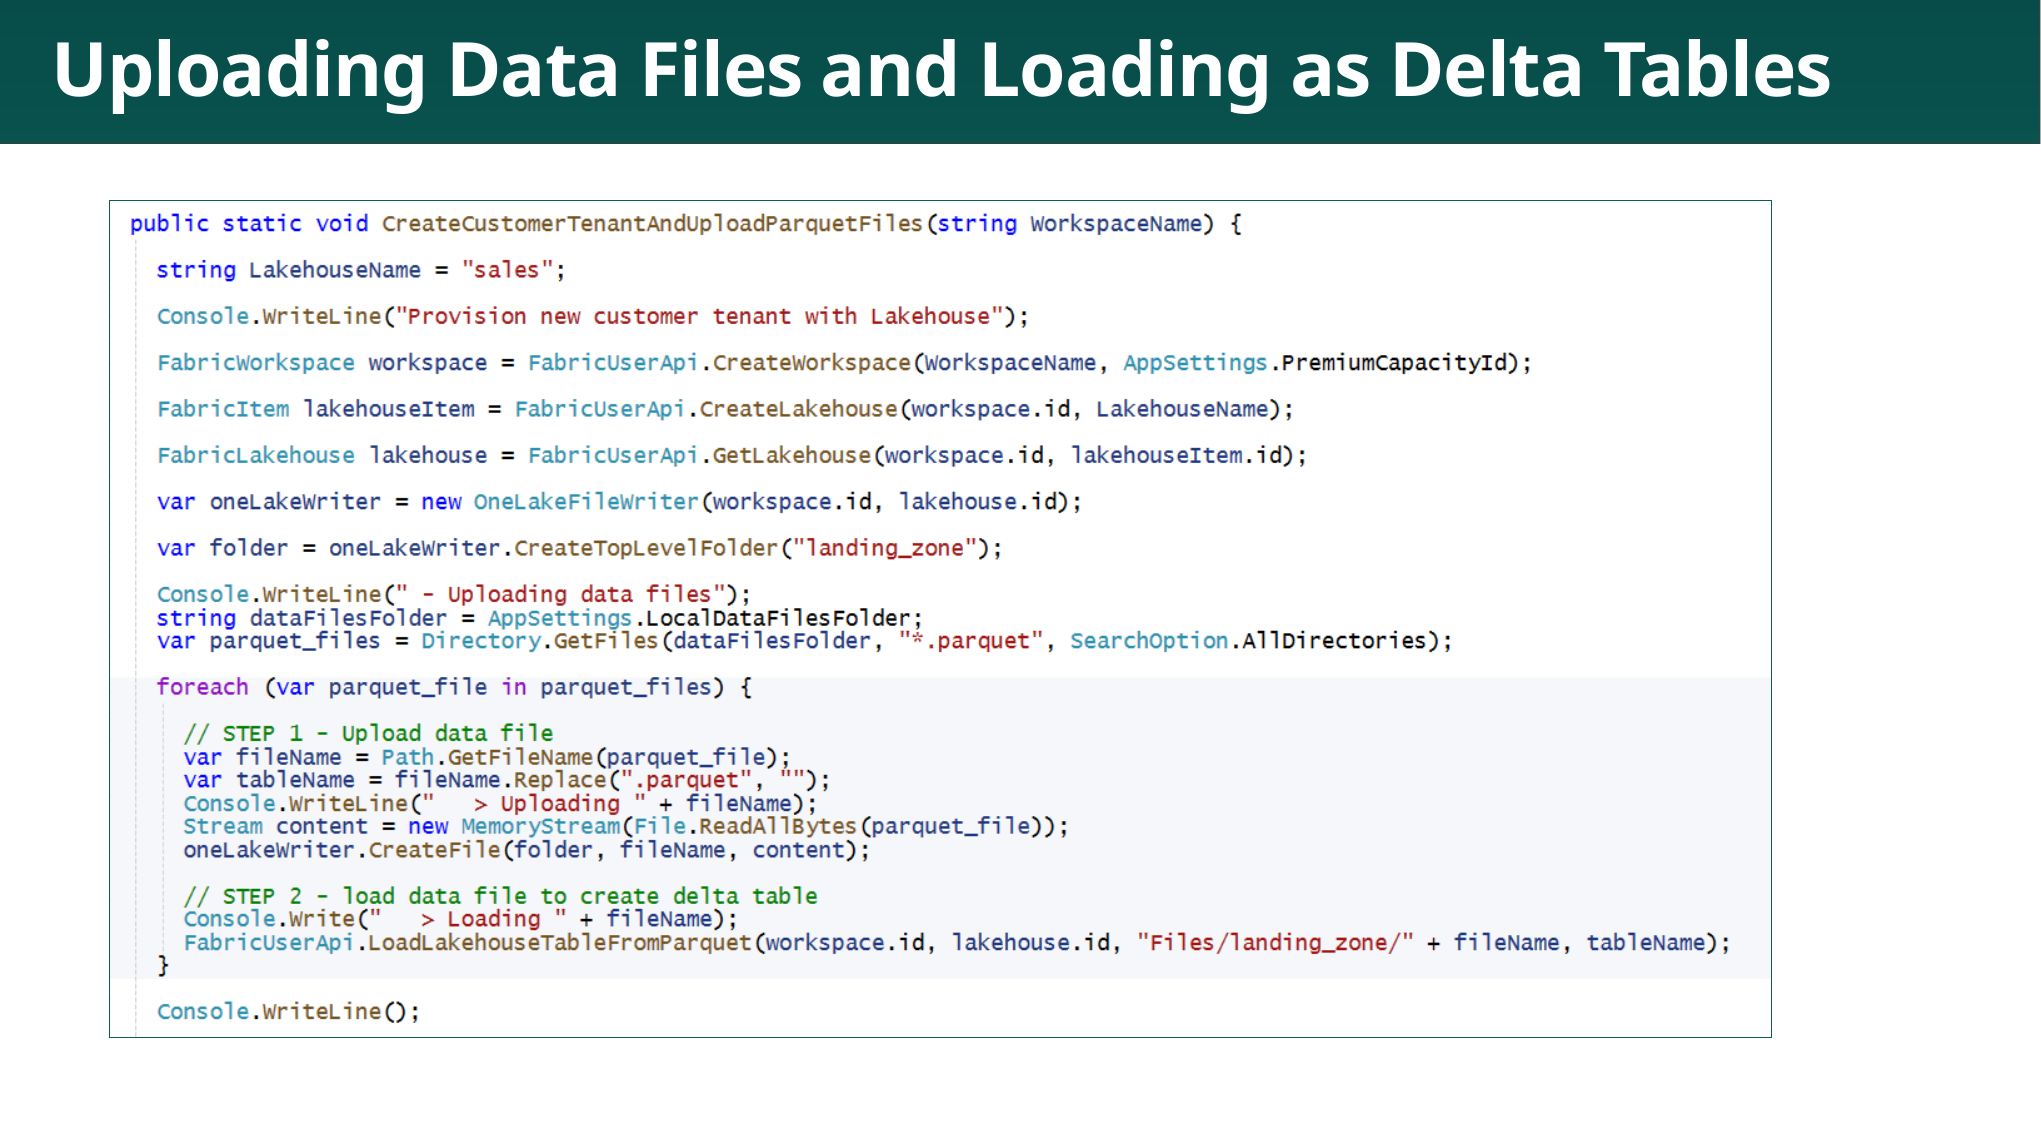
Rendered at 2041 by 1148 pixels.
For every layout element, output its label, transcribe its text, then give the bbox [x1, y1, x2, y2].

picture [108, 200, 1772, 1038]
title Uploading Data Files and Loading as Delta Tables [51, 31, 1988, 113]
